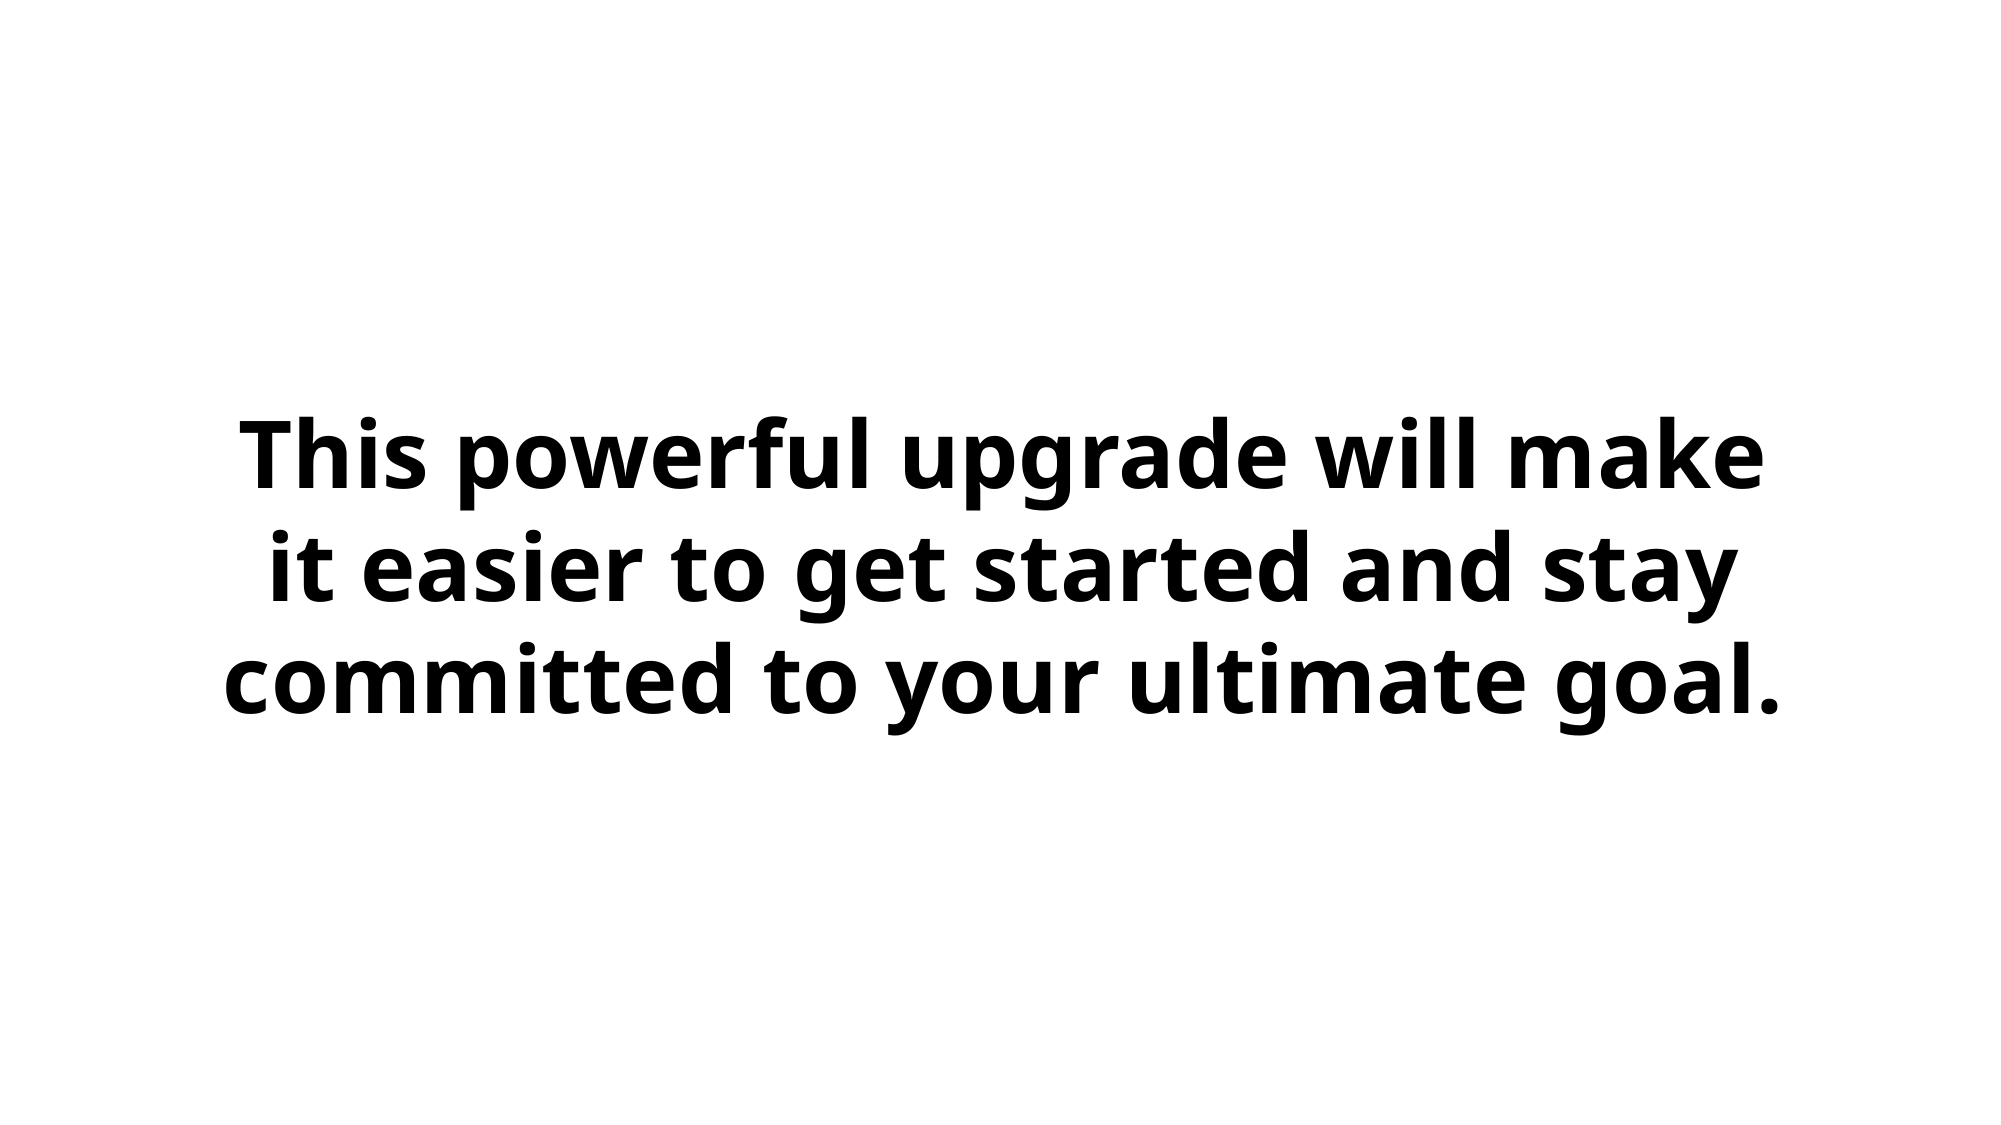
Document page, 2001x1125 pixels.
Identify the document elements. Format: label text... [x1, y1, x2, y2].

text_box This powerful upgrade will make it easier to get started and stay committed to your ultimate goal. [200, 387, 1807, 740]
